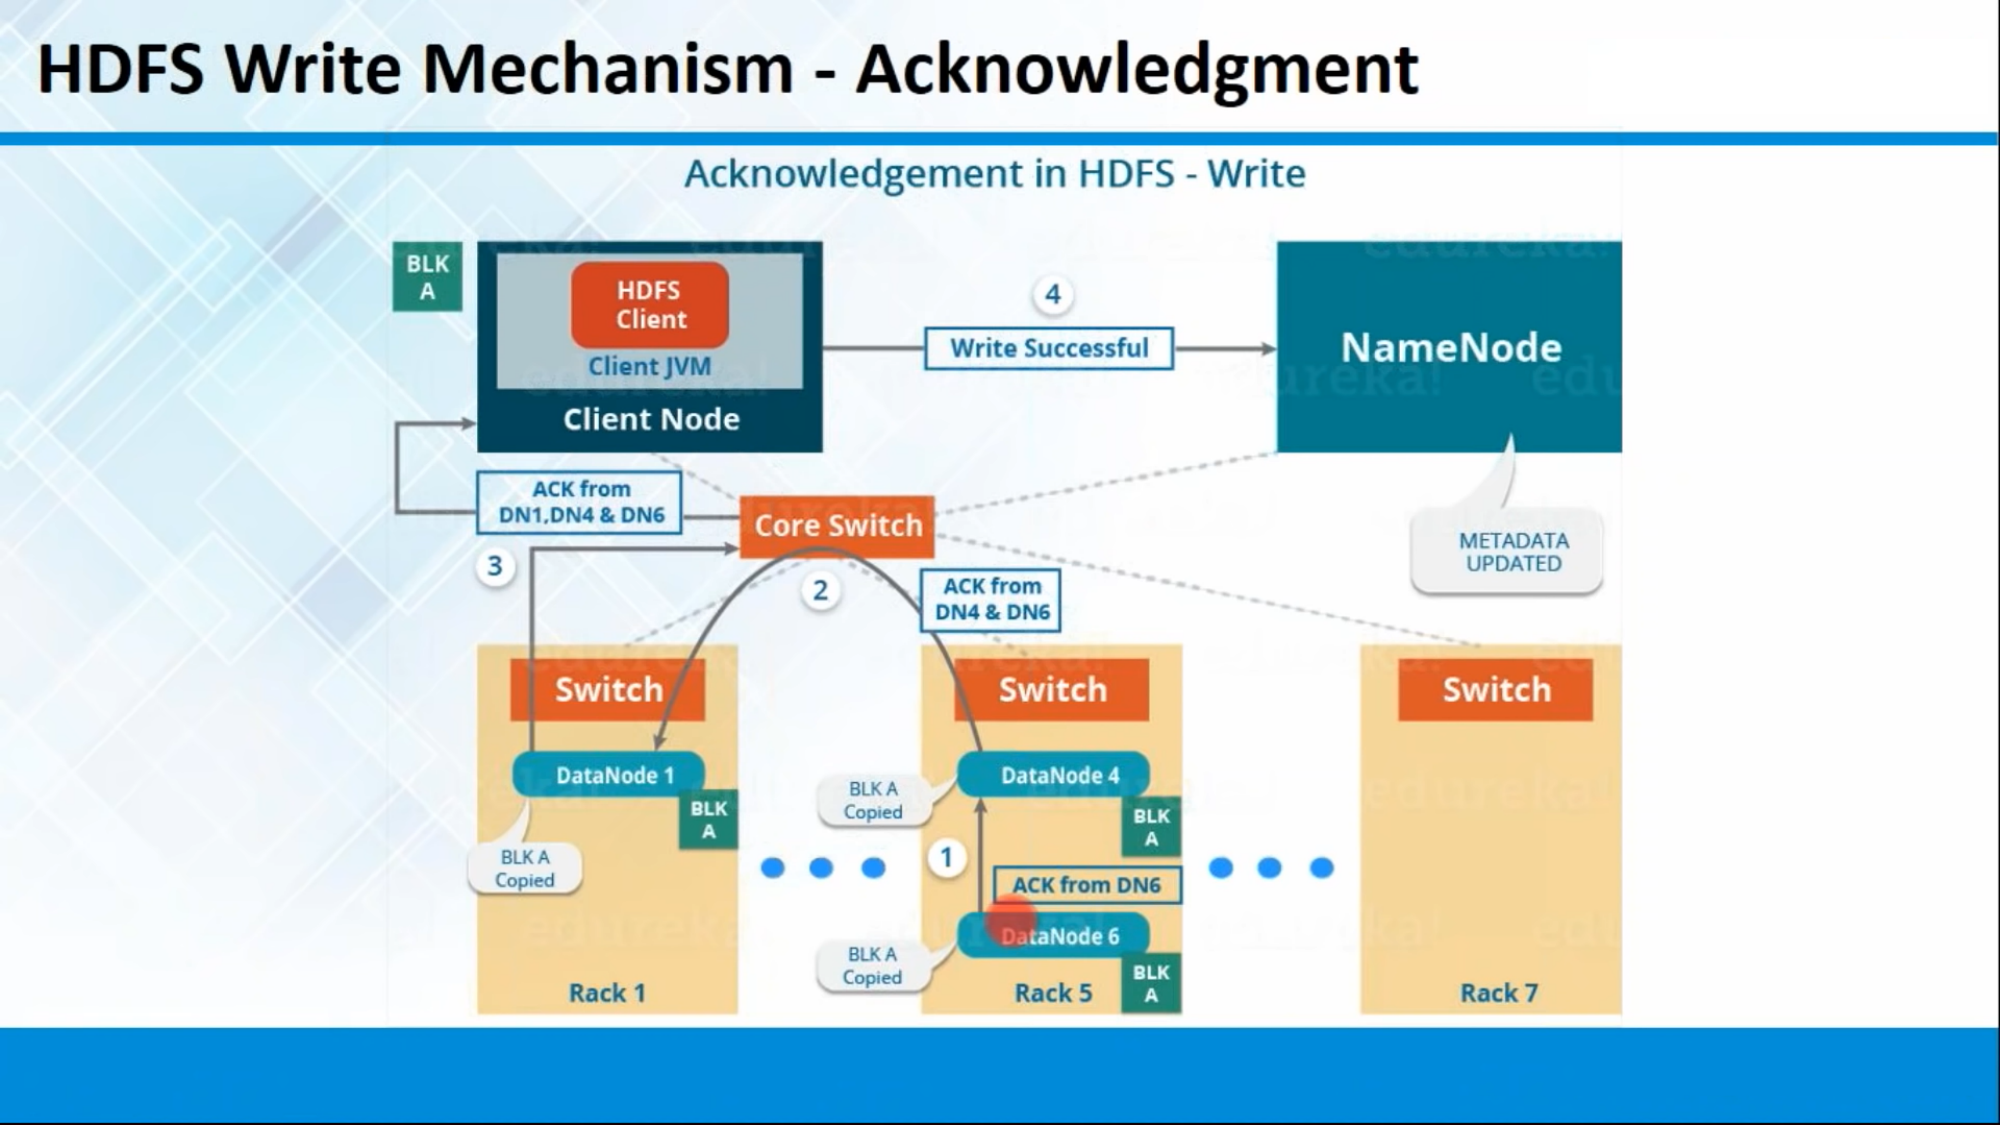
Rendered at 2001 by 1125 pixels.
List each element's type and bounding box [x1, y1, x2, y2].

list [0, 0, 2000, 1125]
